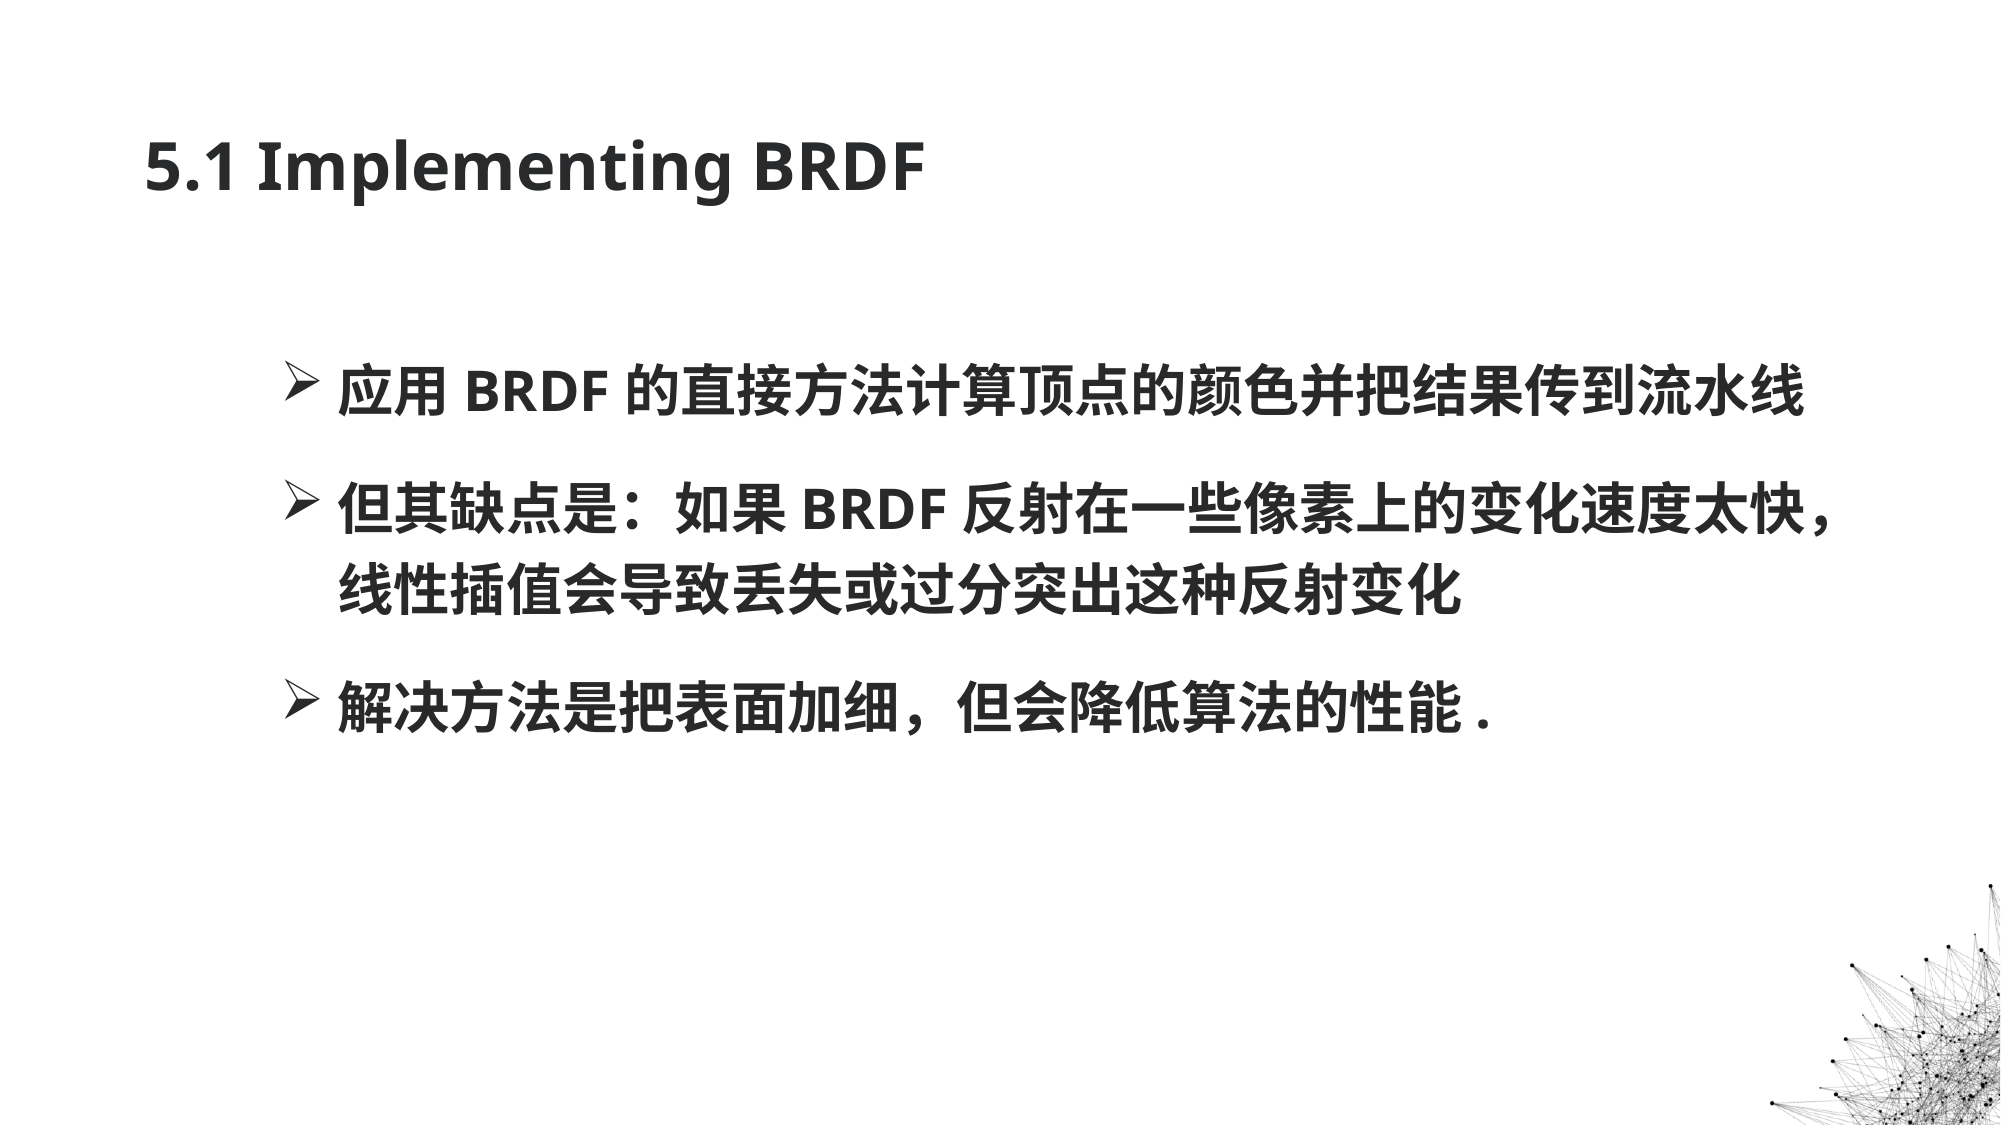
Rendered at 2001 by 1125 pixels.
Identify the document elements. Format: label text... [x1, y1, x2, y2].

list 应用BRDF的直接方法计算顶点的颜色并把结果传到流水线 但其缺点是：如果BRDF反射在一些像素上的变化速度太快，线性插值会导致丢失或过分突出这种反射变化 解决方法是把表面加细，但会降低算法的性能. [203, 325, 1881, 1002]
picture [1701, 882, 2001, 1125]
title 5.1 Implementing BRDF [137, 59, 1863, 278]
